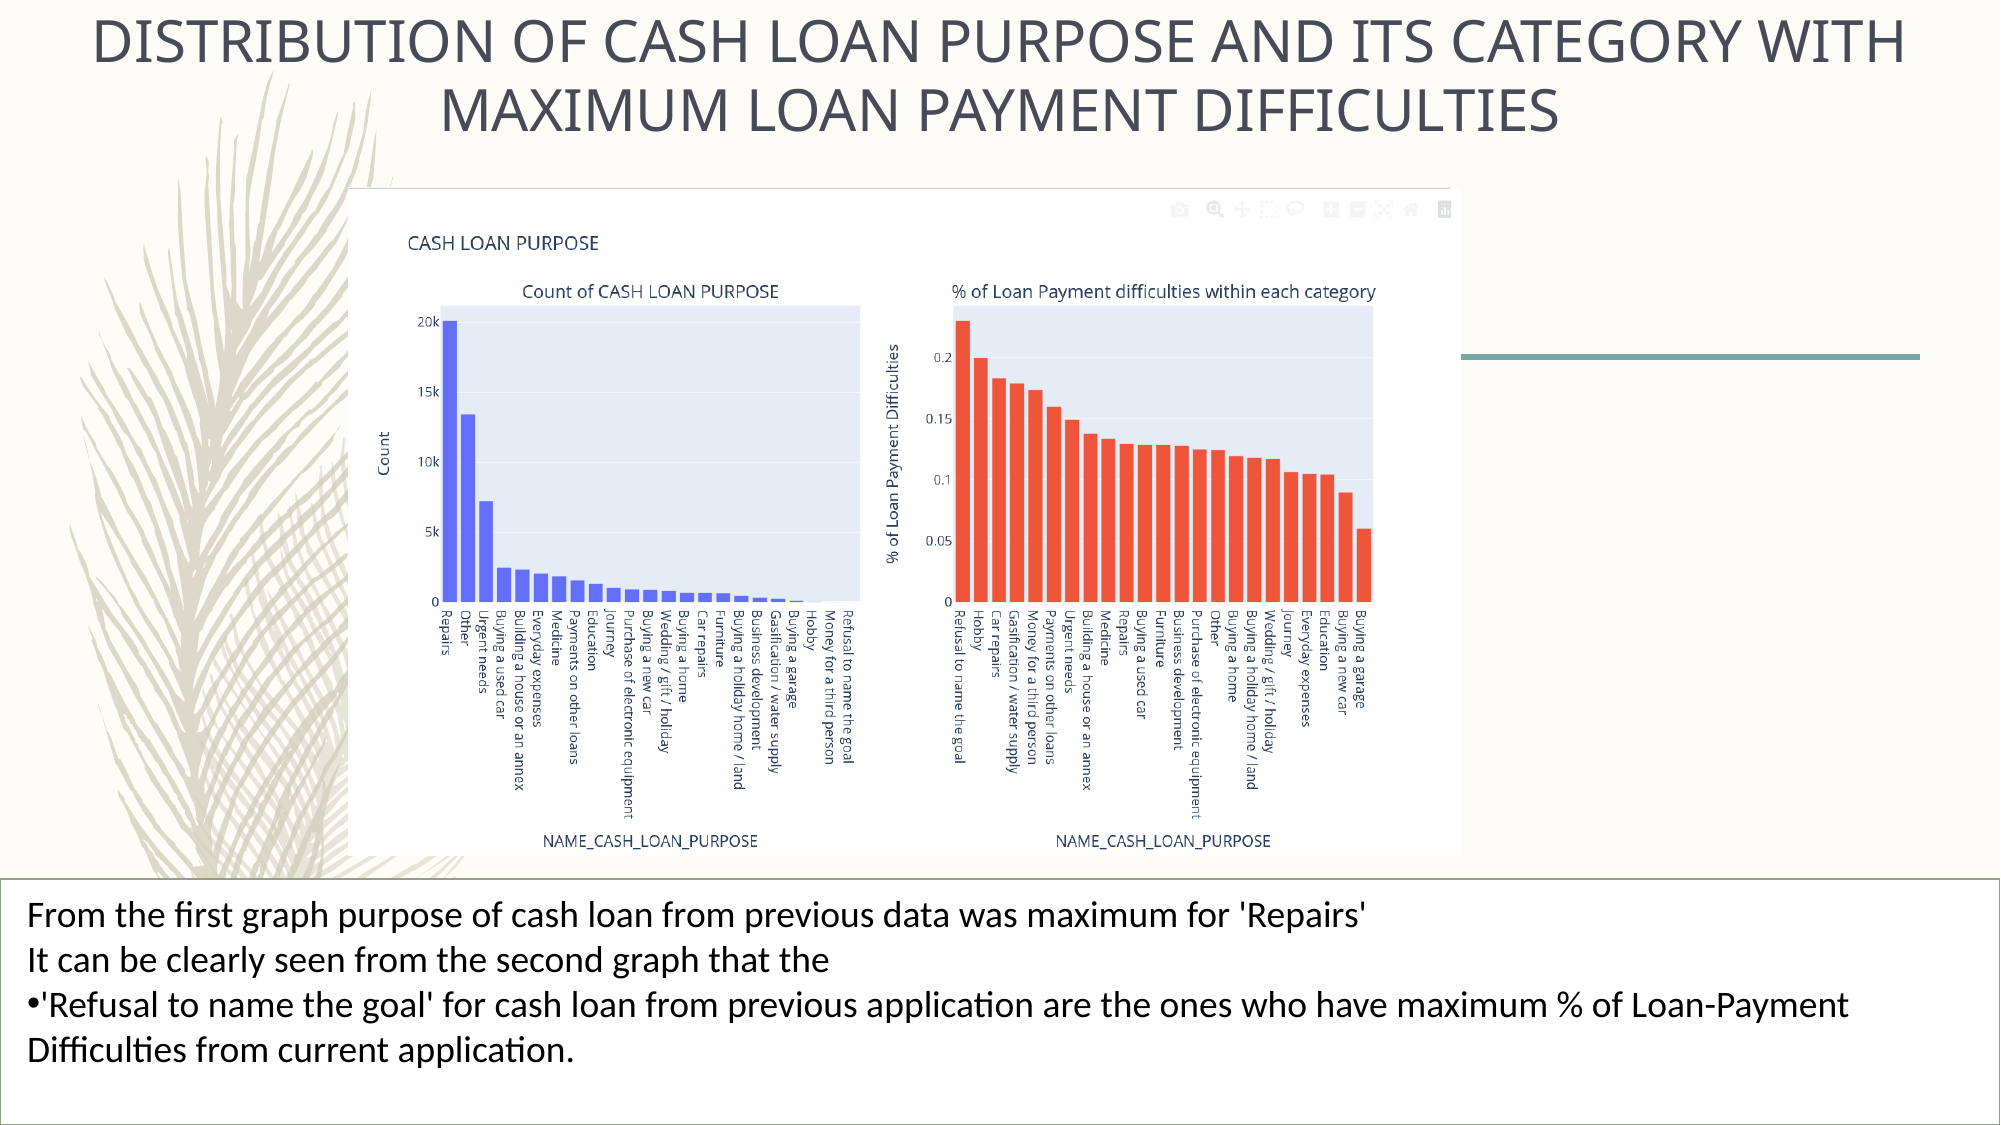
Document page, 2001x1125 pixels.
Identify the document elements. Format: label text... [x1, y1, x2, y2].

text_box [0, 878, 2000, 1125]
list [348, 186, 1461, 856]
title DISTRIBUTION OF CASH LOAN PURPOSE AND ITS CATEGORY WITH MAXIMUM LOAN PAYMENT DIFFICULTIES [0, 0, 2000, 183]
text_box From the first graph purpose of cash loan from previous data was maximum for 'Repairs' It can be clearly seen from the second graph that the 'Refusal to name the goal' for cash loan from previous application are the ones who have maximum % of Loan-Payment Difficulties from current application. [12, 883, 2000, 1078]
